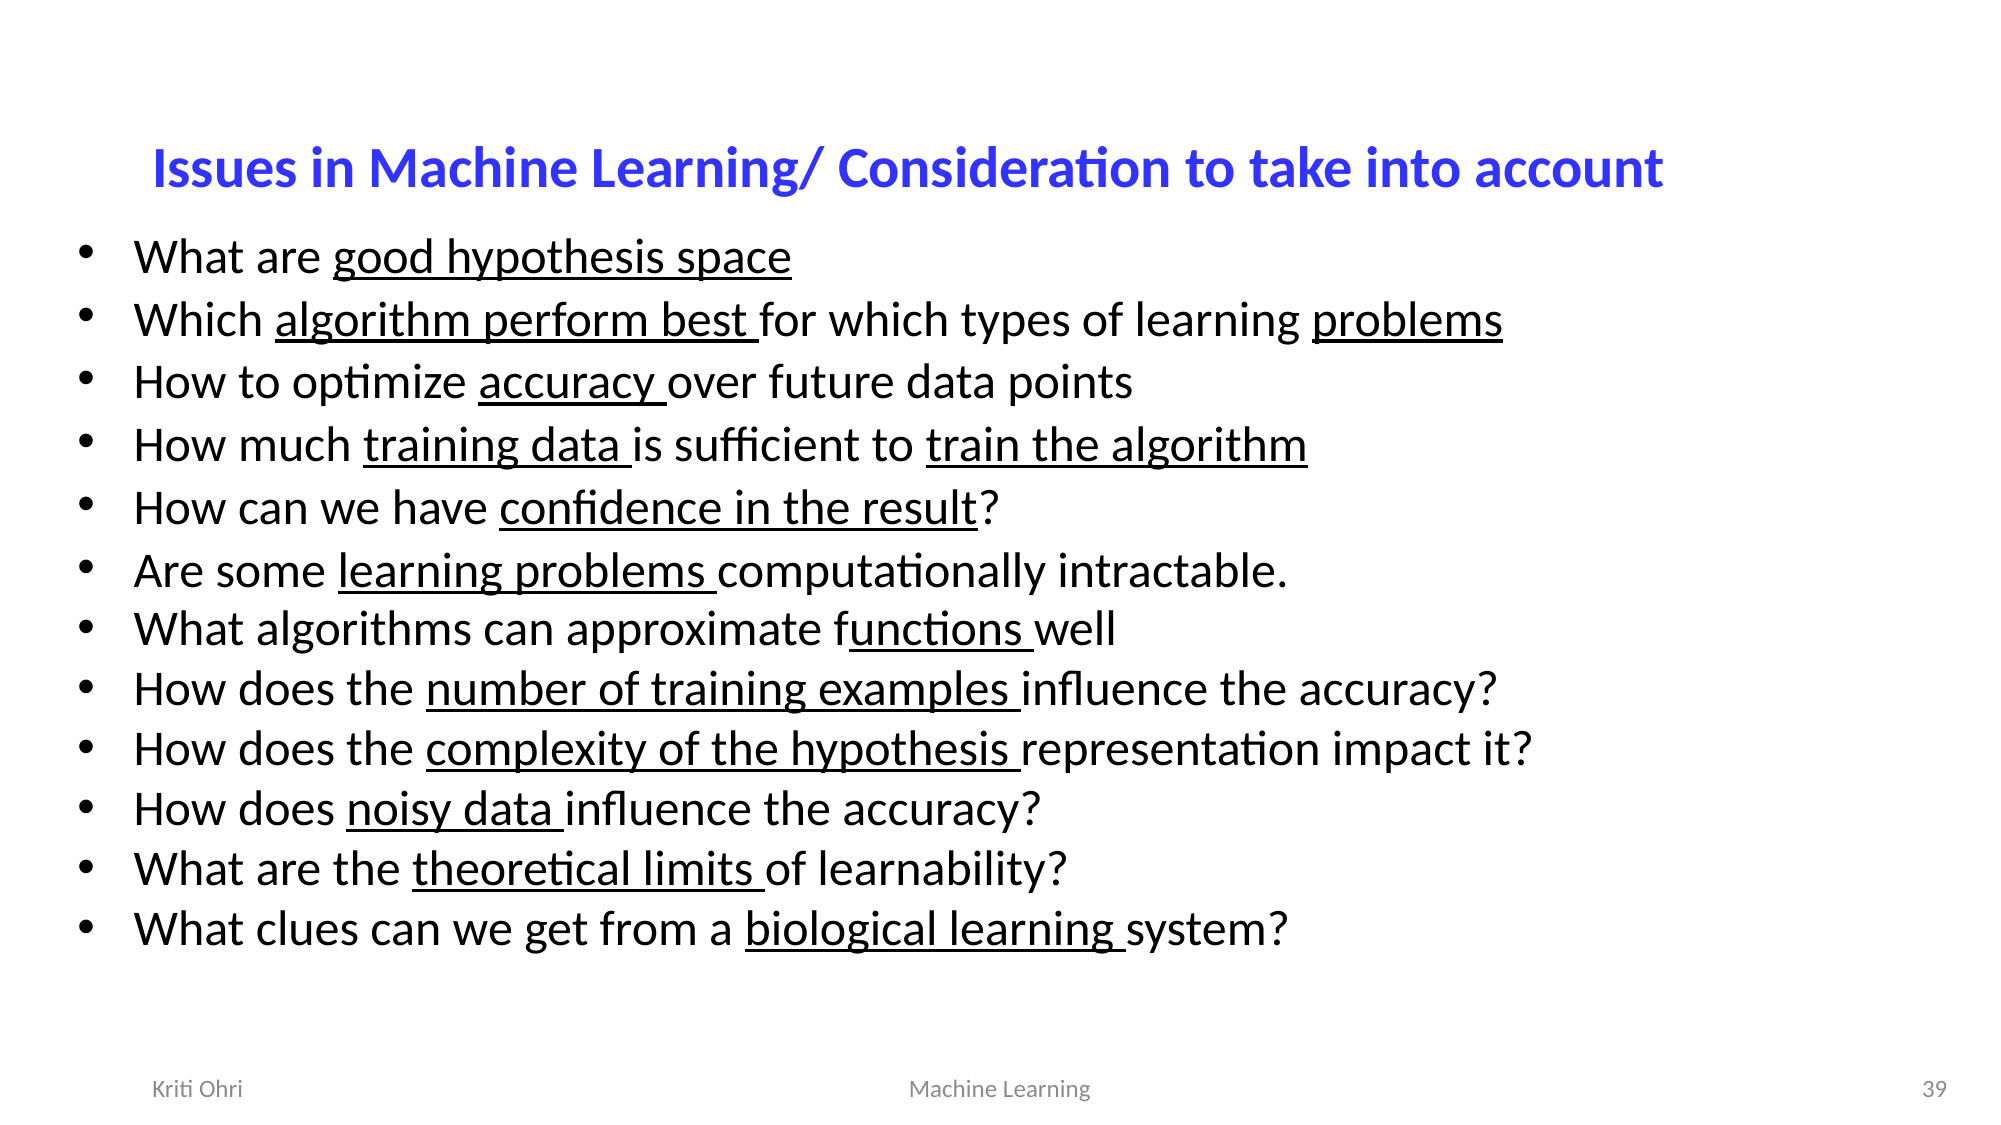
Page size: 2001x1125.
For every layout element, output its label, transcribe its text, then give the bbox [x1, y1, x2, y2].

slide_number Kriti Ohri [137, 1057, 588, 1118]
footer Machine Learning [662, 1057, 1338, 1118]
title Issues in Machine Learning/ Consideration to take into account [137, 59, 1863, 232]
text_box What are good hypothesis space Which algorithm perform best for which types of learning problems How to optimize accuracy over future data points How much training data is sufficient to train the algorithm How can we have confidence in the result? Are some learning problems computationally intractable. What algorithms can approximate functions well How does the number of training examples influence the accuracy? How does the complexity of the hypothesis representation impact it? How does noisy data influence the accuracy? What are the theoretical limits of learnability? What clues can we get from a biological learning system? [62, 232, 1914, 1125]
